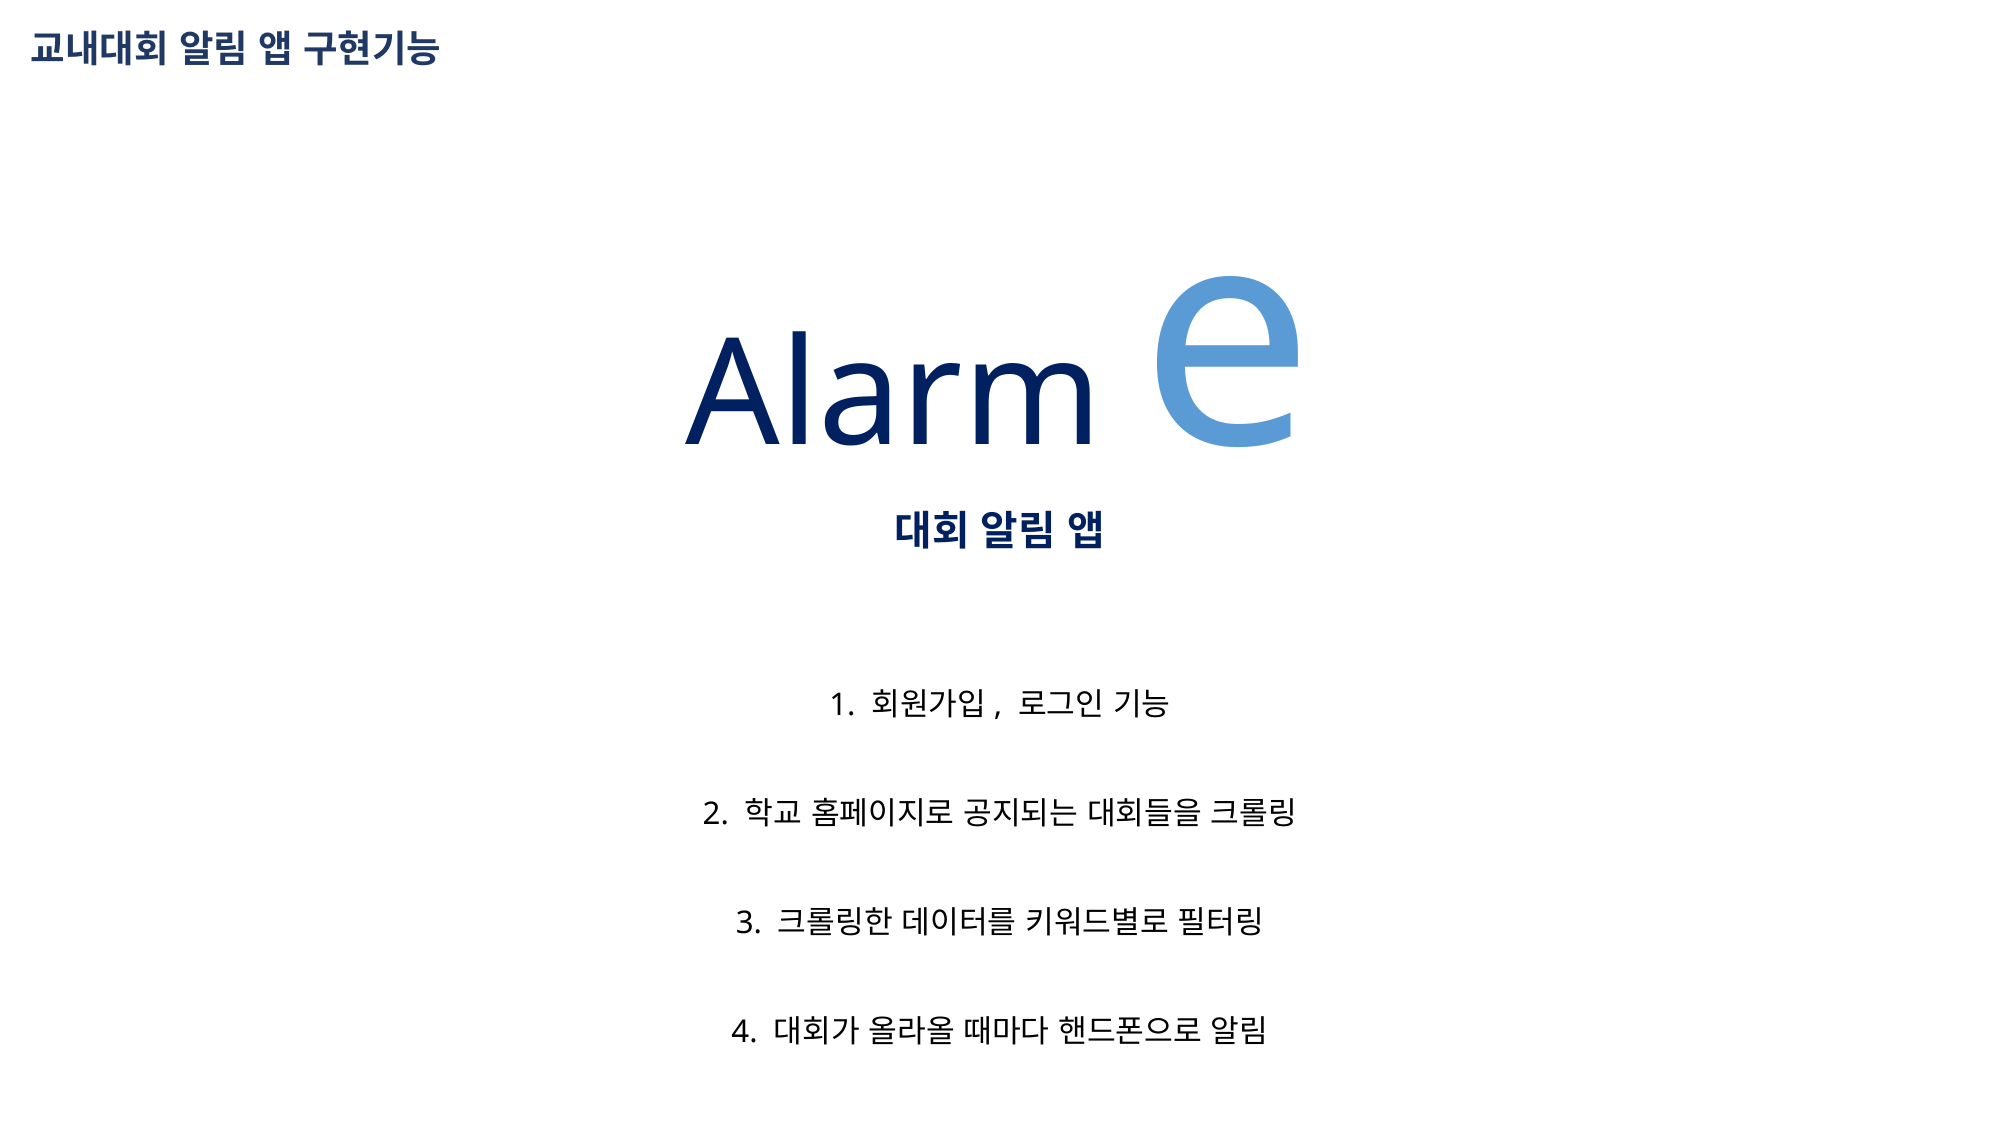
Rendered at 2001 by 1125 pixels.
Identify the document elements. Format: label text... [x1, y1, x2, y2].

text_box 1. 회원가입, 로그인 기능 2. 학교 홈페이지로 공지되는 대회들을 크롤링 3. 크롤링한 데이터를 키워드별로 필터링 4. 대회가 올라올 때마다 핸드폰으로 알림 [358, 681, 1642, 1073]
text_box Alarm e 대회 알림 앱 [249, 170, 1750, 563]
text_box 교내대회 알림 앱 구현기능 [15, 17, 1701, 78]
